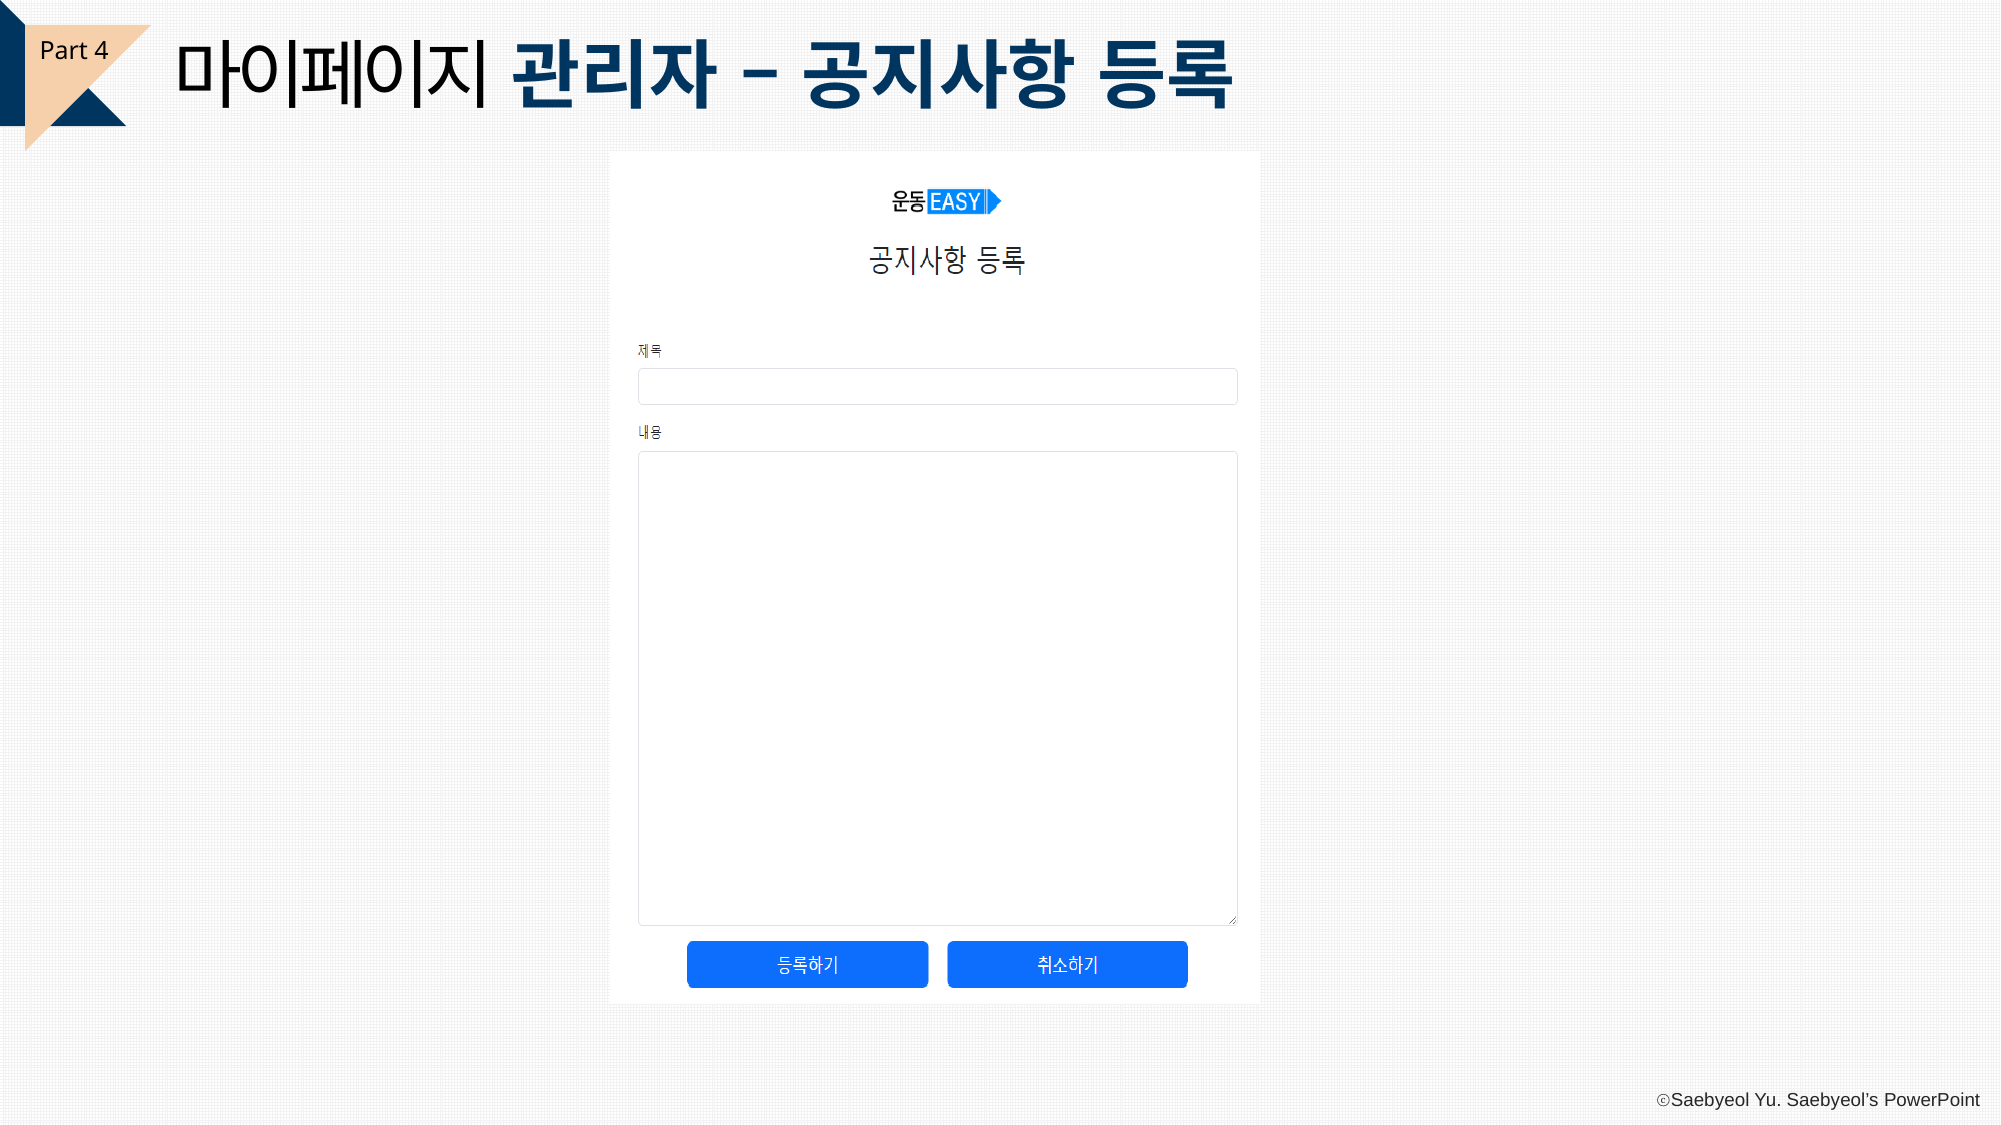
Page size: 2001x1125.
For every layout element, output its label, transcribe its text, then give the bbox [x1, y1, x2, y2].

text_box [51, 88, 129, 128]
text_box [0, 0, 25, 128]
picture [610, 151, 1260, 1004]
text_box Part 4 [24, 27, 124, 73]
text_box 관리자 – 공지사항 등록 [497, 19, 1251, 125]
text_box 마이페이지 [158, 19, 497, 125]
text_box [24, 73, 105, 154]
text_box [24, 23, 154, 54]
